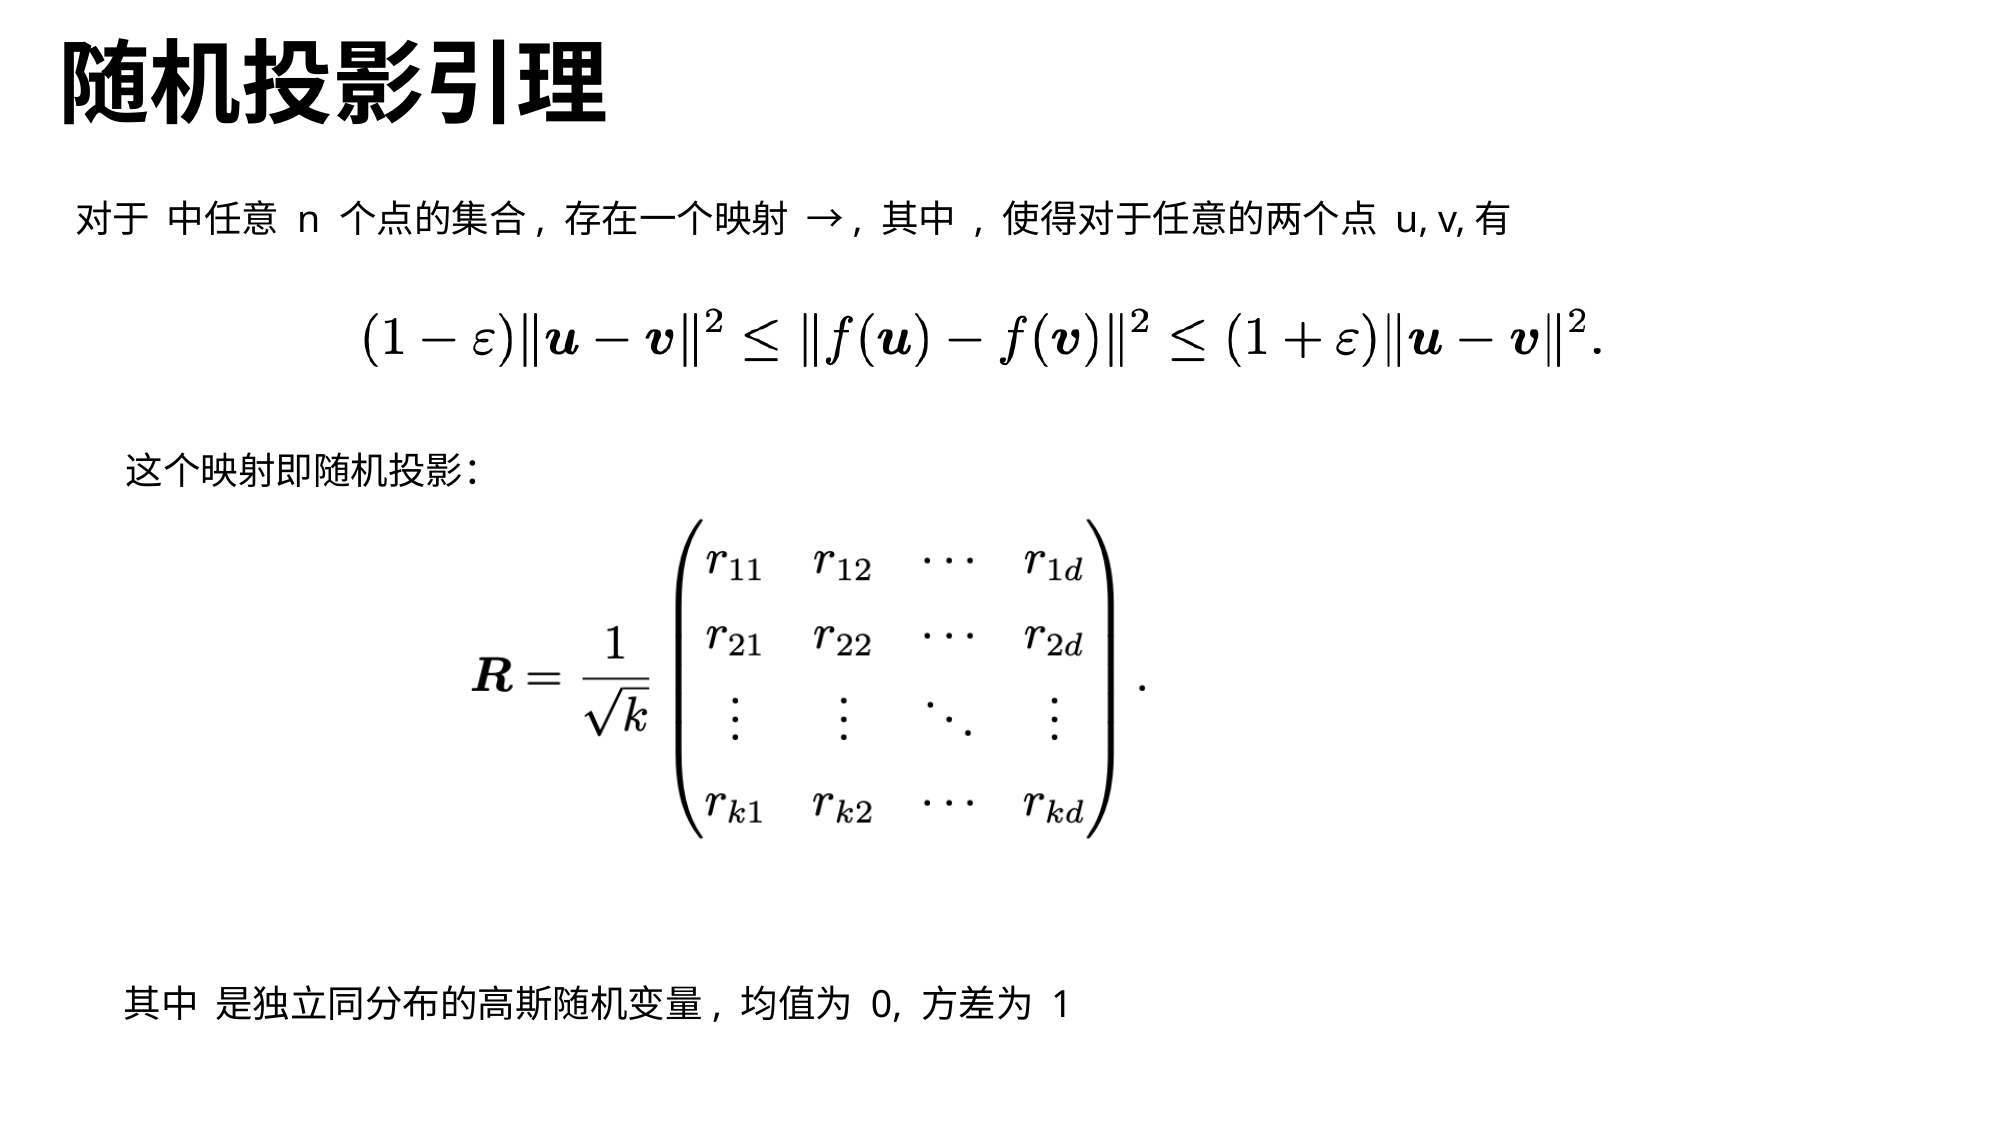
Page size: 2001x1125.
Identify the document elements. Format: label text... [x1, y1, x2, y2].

text_box 这个映射即随机投影： [110, 428, 516, 500]
text_box 随机投影引理 [43, 30, 1919, 156]
picture [424, 505, 1171, 856]
picture [343, 274, 1619, 405]
